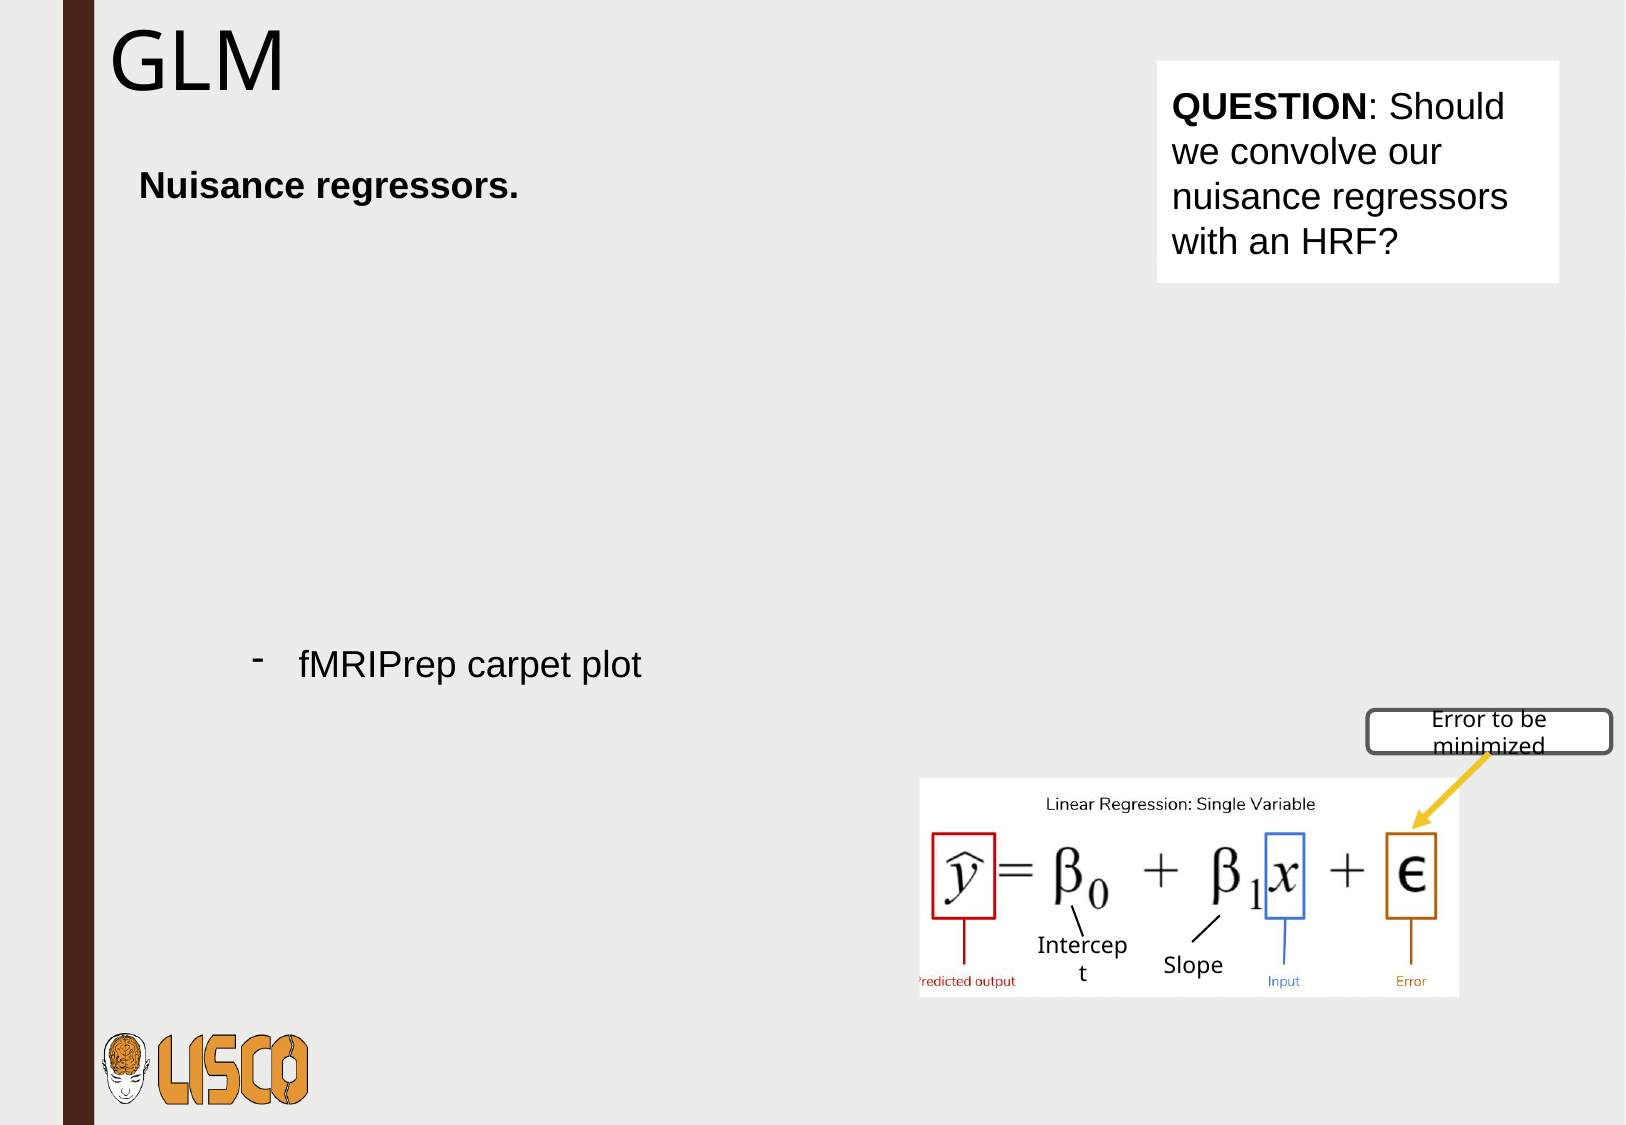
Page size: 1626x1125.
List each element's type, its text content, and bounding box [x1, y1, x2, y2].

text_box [1411, 752, 1490, 830]
text_box Nuisance regressors. [122, 143, 1155, 270]
picture [95, 0, 1626, 1125]
text_box fMRIPrep carpet plot [236, 632, 813, 783]
text_box GLM [93, 0, 1200, 122]
text_box QUESTION: Should we convolve our nuisance regressors with an HRF? [1155, 59, 1562, 285]
picture [0, 0, 63, 1125]
text_box Error to be minimized [1365, 707, 1614, 756]
